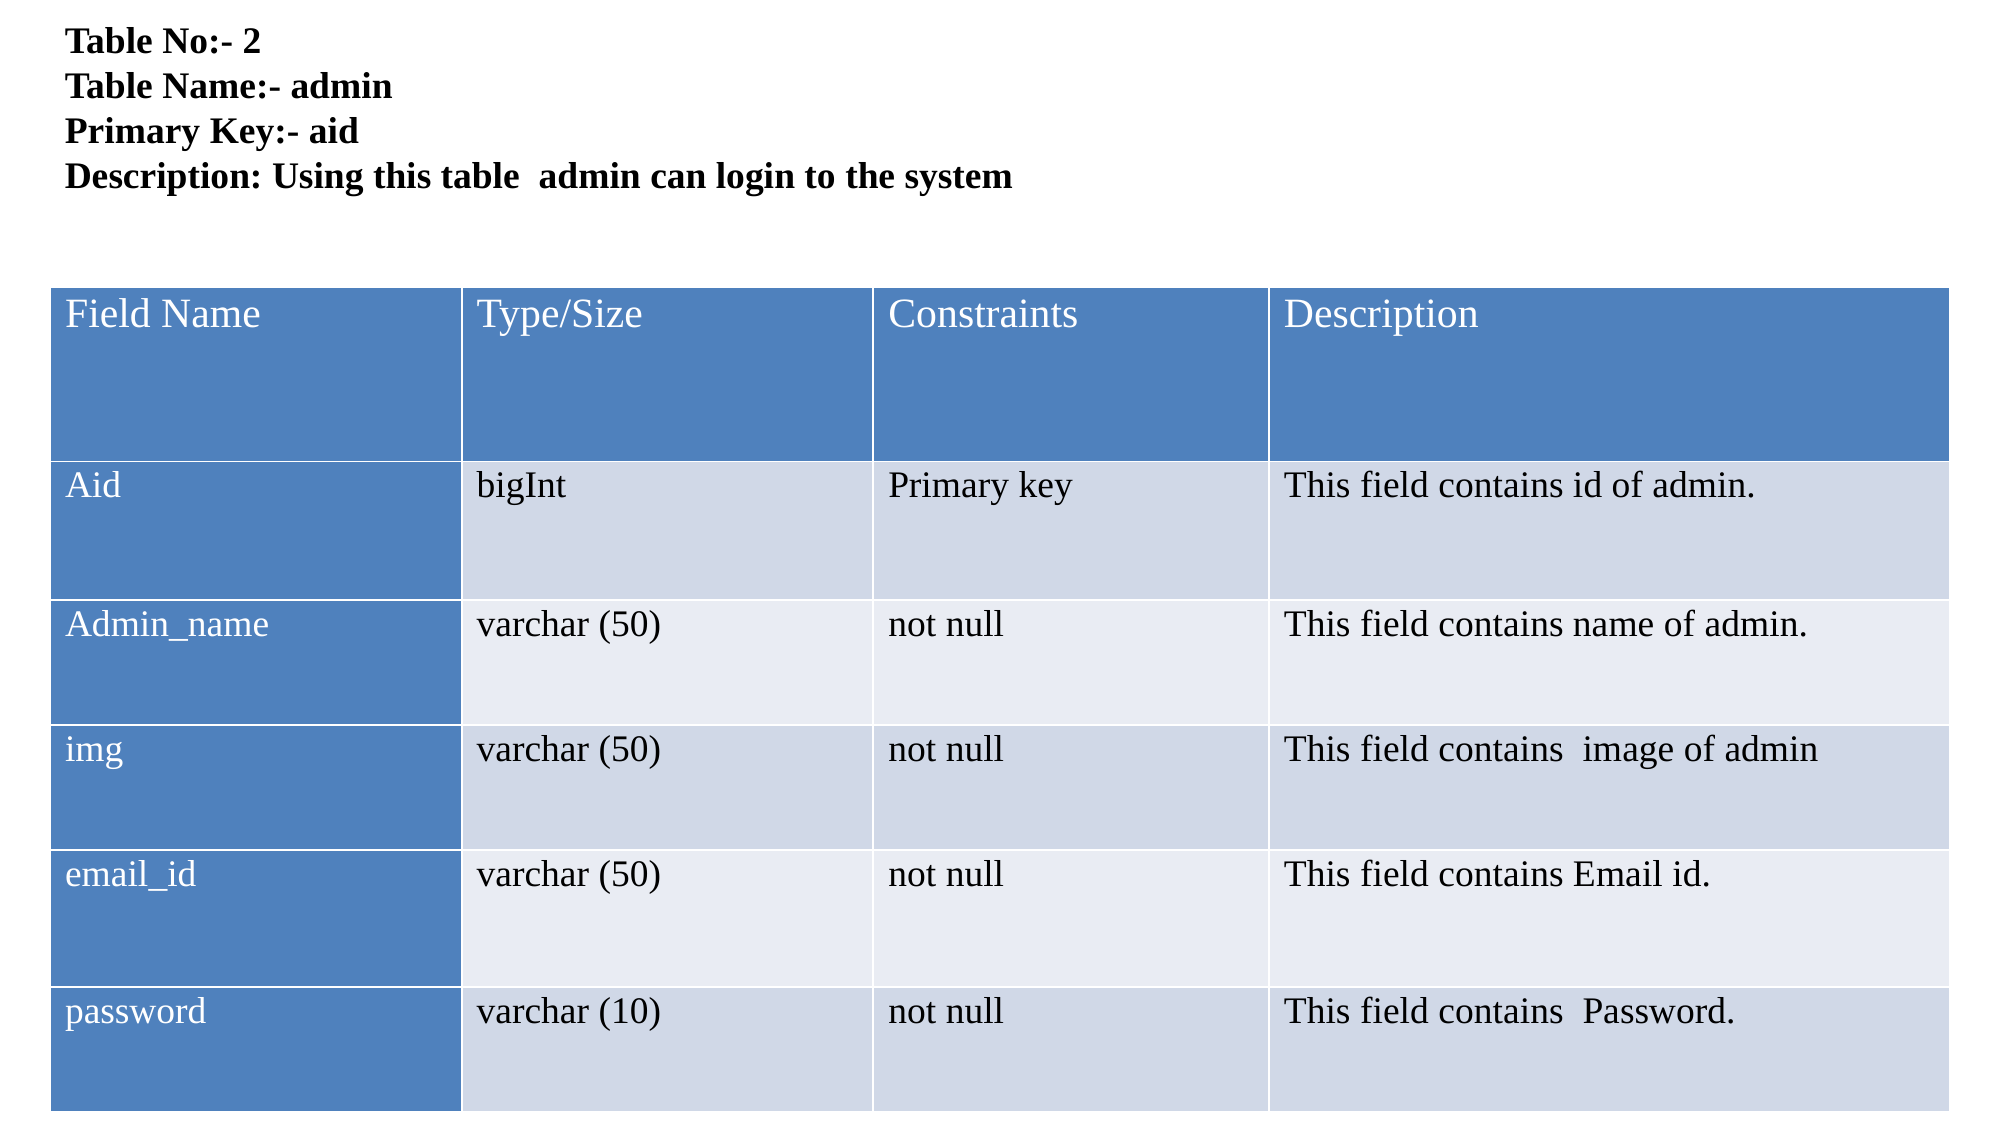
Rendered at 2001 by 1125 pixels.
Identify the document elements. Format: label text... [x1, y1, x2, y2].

table_header Type/Size [463, 288, 872, 461]
text_box Table No:- 2 Table Name:- admin Primary Key:- aid Description: Using this table admin can login to the system [50, 8, 1216, 249]
table_cell email_id [51, 851, 461, 986]
table_cell This field contains Password. [1270, 988, 1949, 1111]
table_cell not null [874, 726, 1268, 849]
table_cell bigInt [463, 462, 872, 599]
table_cell not null [874, 851, 1268, 986]
table_cell Admin_name [51, 601, 461, 724]
table_cell varchar (50) [463, 851, 872, 986]
table_cell This field contains id of admin. [1270, 462, 1949, 599]
table_cell varchar (10) [463, 988, 872, 1111]
table_cell img [51, 726, 461, 849]
table_cell This field contains image of admin [1270, 726, 1949, 849]
table_header Description [1270, 288, 1949, 461]
table_cell not null [874, 988, 1268, 1111]
table_header Field Name [51, 288, 461, 461]
table_header Constraints [874, 288, 1268, 461]
table_cell password [51, 988, 461, 1111]
table_cell varchar (50) [463, 601, 872, 724]
table_cell This field contains Email id. [1270, 851, 1949, 986]
table_cell This field contains name of admin. [1270, 601, 1949, 724]
table_cell Primary key [874, 462, 1268, 599]
table_cell Aid [51, 462, 461, 599]
table_cell not null [874, 601, 1268, 724]
table_cell varchar (50) [463, 726, 872, 849]
